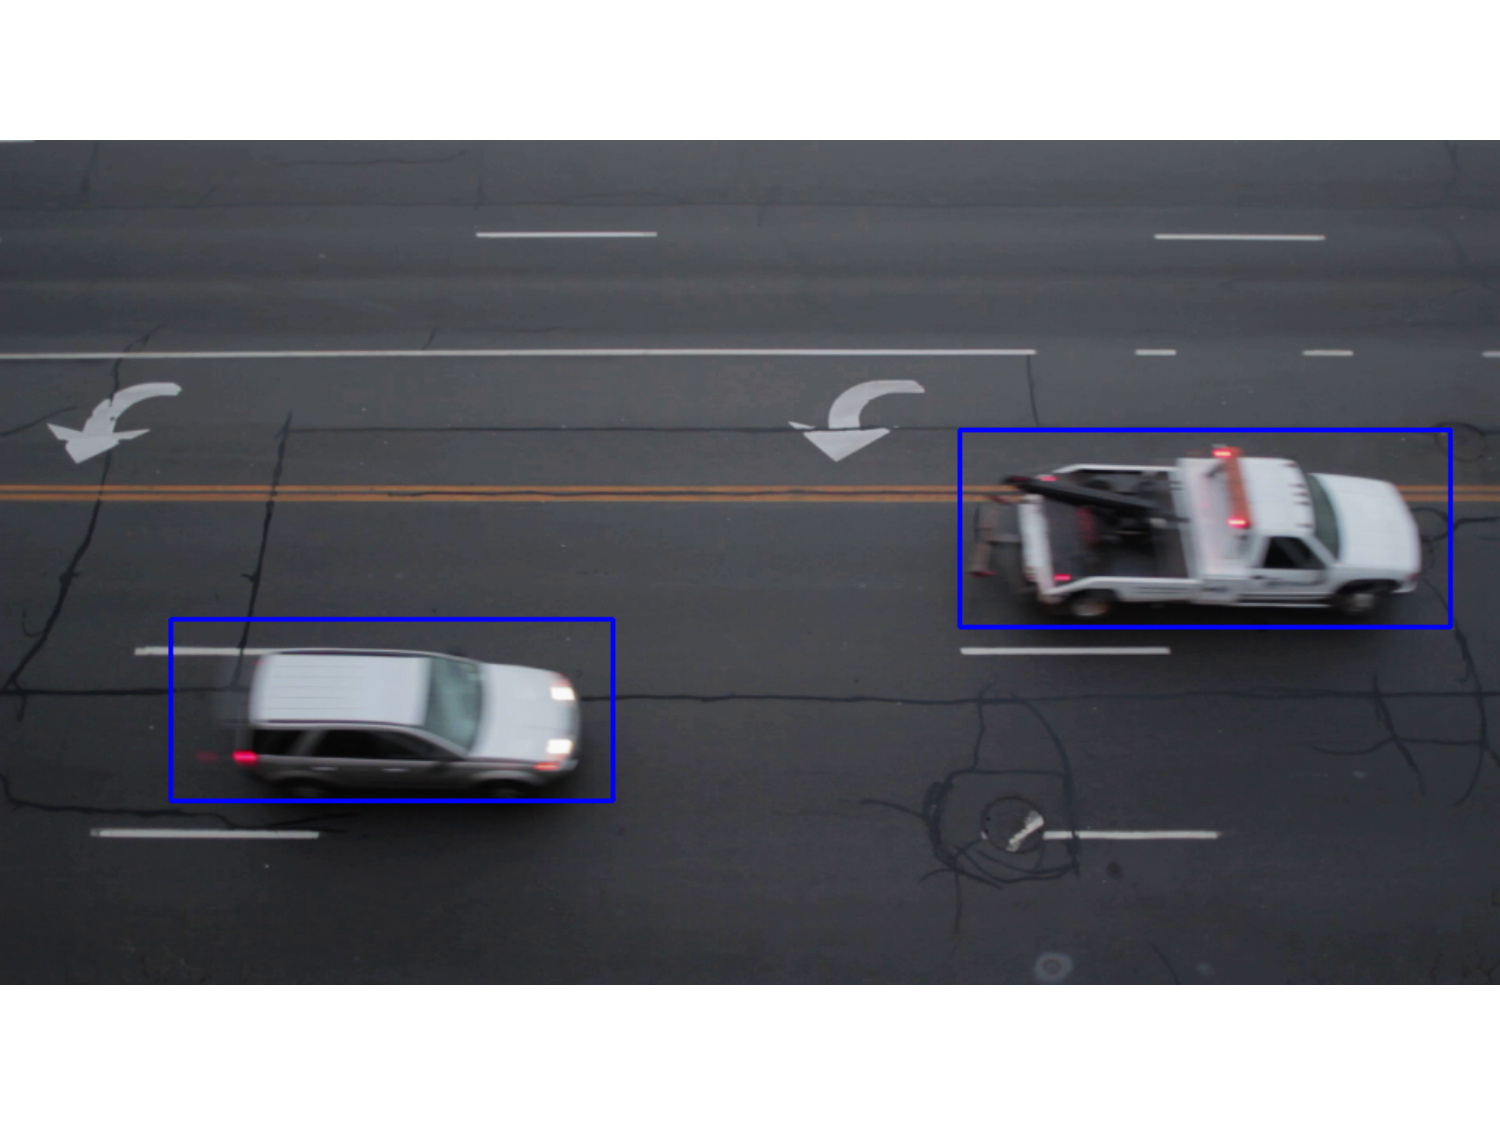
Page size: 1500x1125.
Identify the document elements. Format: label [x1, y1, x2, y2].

picture [0, 140, 1500, 985]
